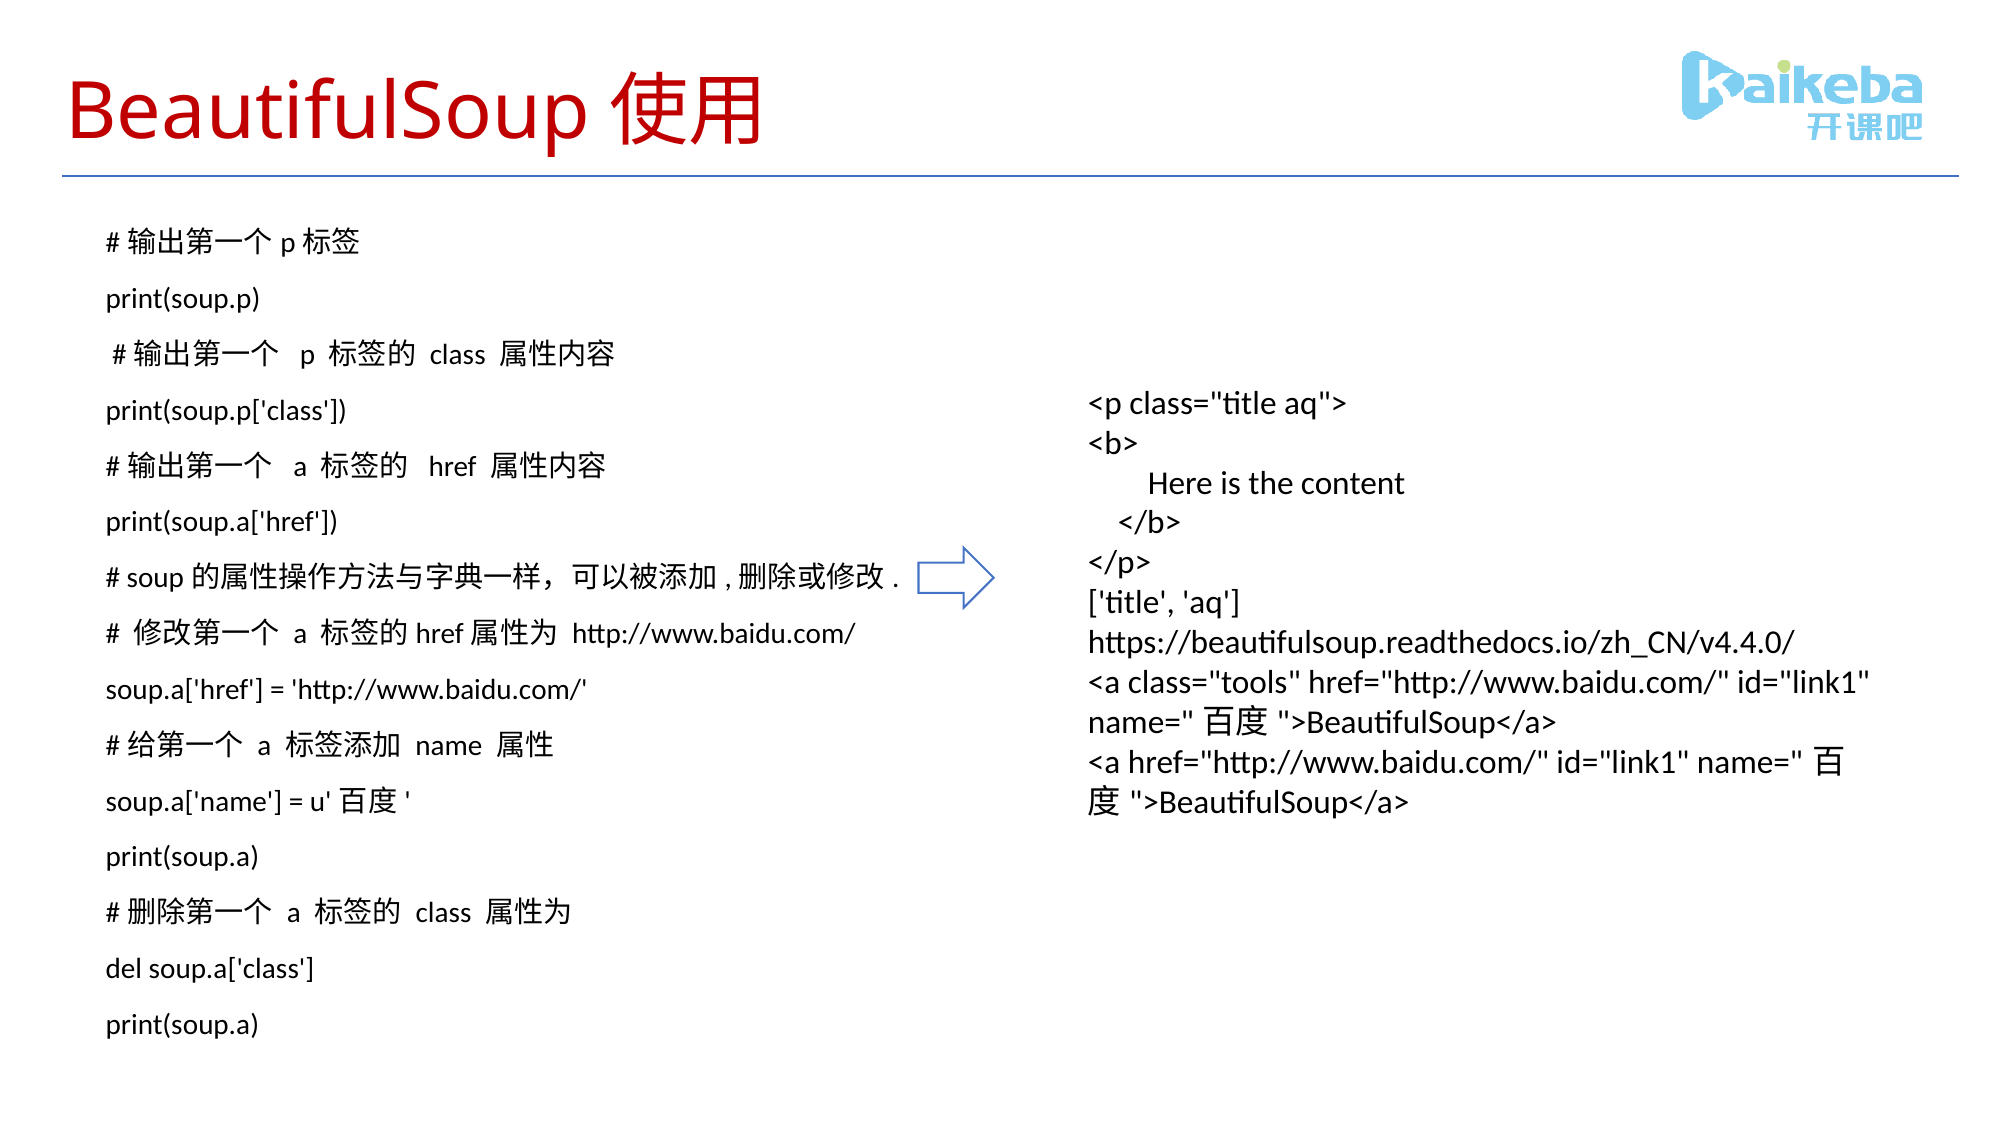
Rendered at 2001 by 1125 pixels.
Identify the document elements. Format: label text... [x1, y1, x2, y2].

text_box <p class="title aq"> <b> Here is the content </b> </p> ['title', 'aq'] https://beautifulsoup.readthedocs.io/zh_CN/v4.4.0/ <a class="tools" href="http://www.baidu.com/" id="link1" name="百度">BeautifulSoup</a> <a href="http://www.baidu.com/" id="link1" name="百度">BeautifulSoup</a> [1080, 373, 1903, 828]
text_box #输出第一个p标签 print(soup.p) #输出第一个 p 标签的 class 属性内容 print(soup.p['class']) #输出第一个 a 标签的 href 属性内容 print(soup.a['href']) # soup的属性操作方法与字典一样，可以被添加,删除或修改. # 修改第一个 a 标签的href属性为 http://www.baidu.com/ soup.a['href'] = 'http://www.baidu.com/' #给第一个 a 标签添加 name 属性 soup.a['name'] = u'百度' print(soup.a) #删除第一个 a 标签的 class 属性为 del soup.a['class'] print(soup.a) [98, 216, 1081, 907]
title BeautifulSoup使用 [57, 59, 1728, 167]
text_box [918, 547, 994, 608]
